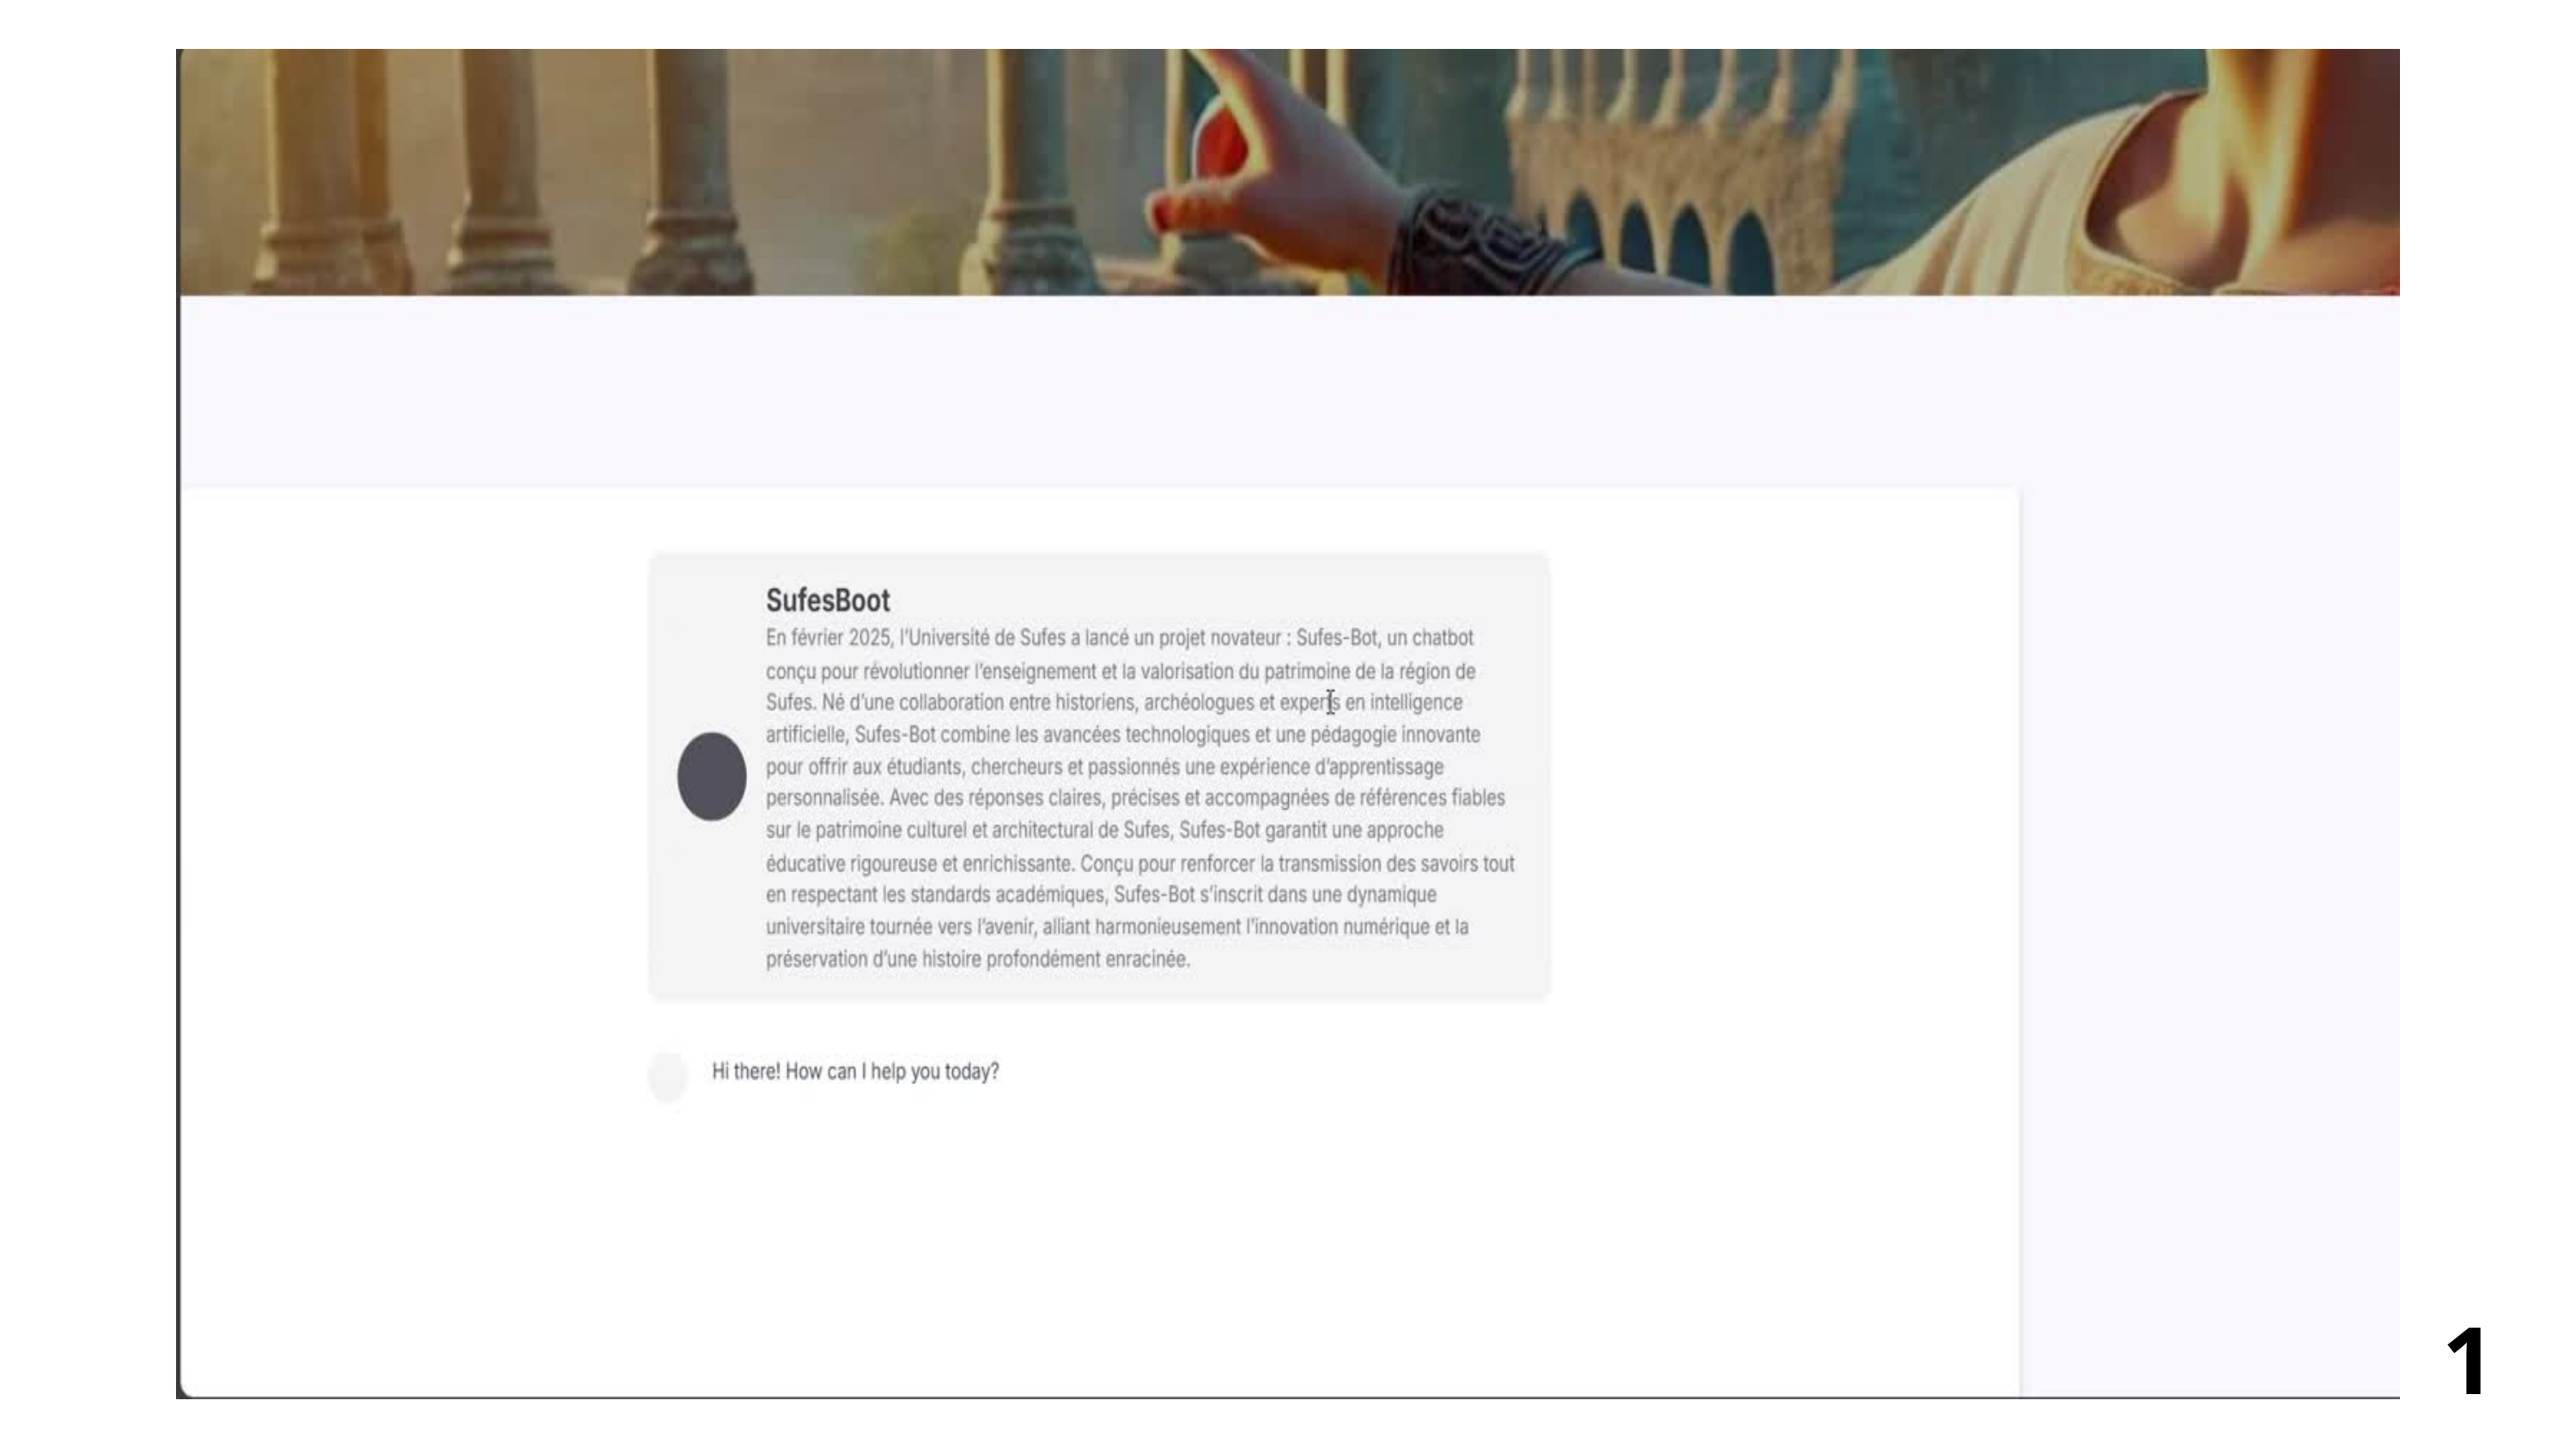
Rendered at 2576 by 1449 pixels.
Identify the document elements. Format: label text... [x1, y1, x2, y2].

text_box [175, 48, 2401, 1400]
text_box 11 [2415, 1282, 2523, 1449]
